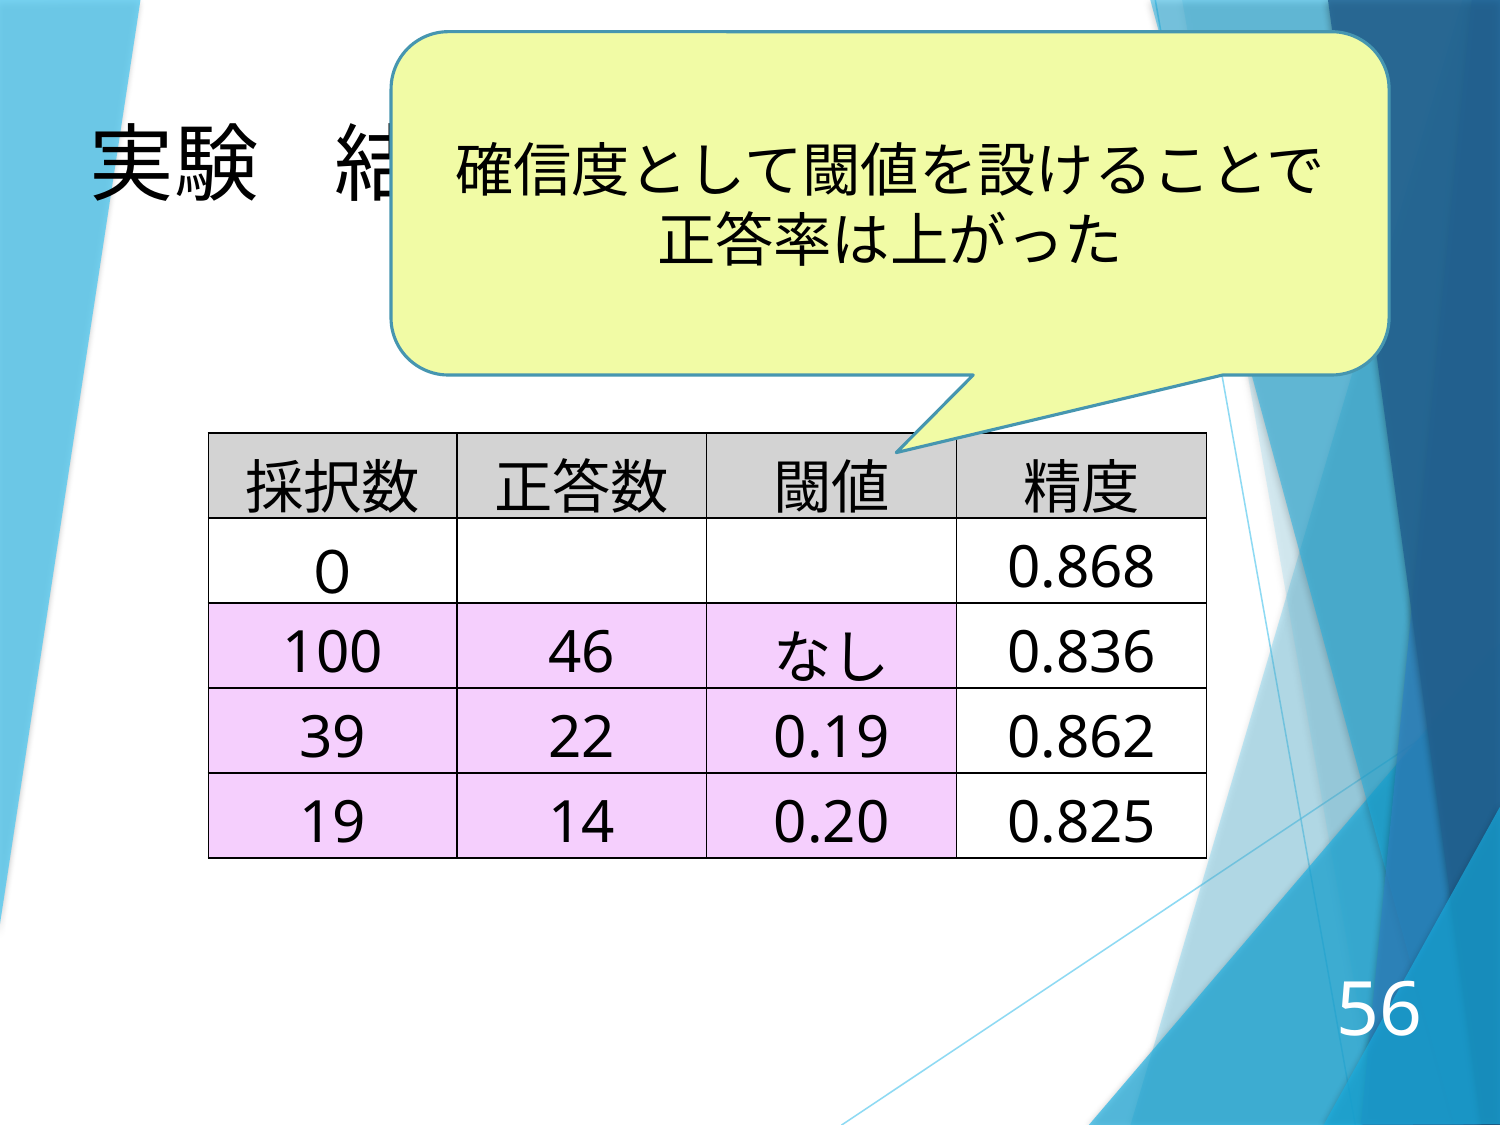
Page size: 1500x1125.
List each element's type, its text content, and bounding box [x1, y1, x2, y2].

table_cell 19 [209, 774, 456, 857]
table_cell 22 [458, 689, 706, 772]
table_cell [707, 519, 956, 602]
table_header 正答数 [458, 434, 706, 517]
table_header 閾値 [707, 434, 956, 517]
table_cell 0.836 [957, 604, 1206, 687]
table_header 精度 [957, 434, 1206, 517]
table_cell 39 [209, 689, 456, 772]
table_cell [458, 519, 706, 602]
table_cell 0.862 [957, 689, 1206, 772]
table_cell 14 [458, 774, 706, 857]
text_box 確信度として閾値を設けることで 正答率は上がった [389, 30, 1391, 455]
table_cell 0.825 [957, 774, 1206, 857]
table_cell 0.868 [957, 519, 1206, 602]
text_box 実験 結果 [75, 103, 389, 219]
table_cell 46 [458, 604, 706, 687]
table_cell 0.20 [707, 774, 956, 857]
slide_number 56 [1311, 971, 1438, 1051]
table_header 採択数 [209, 434, 456, 517]
table_cell ０ [209, 519, 456, 602]
table_cell 100 [209, 604, 456, 687]
table_cell 0.19 [707, 689, 956, 772]
table_cell なし [707, 604, 956, 687]
